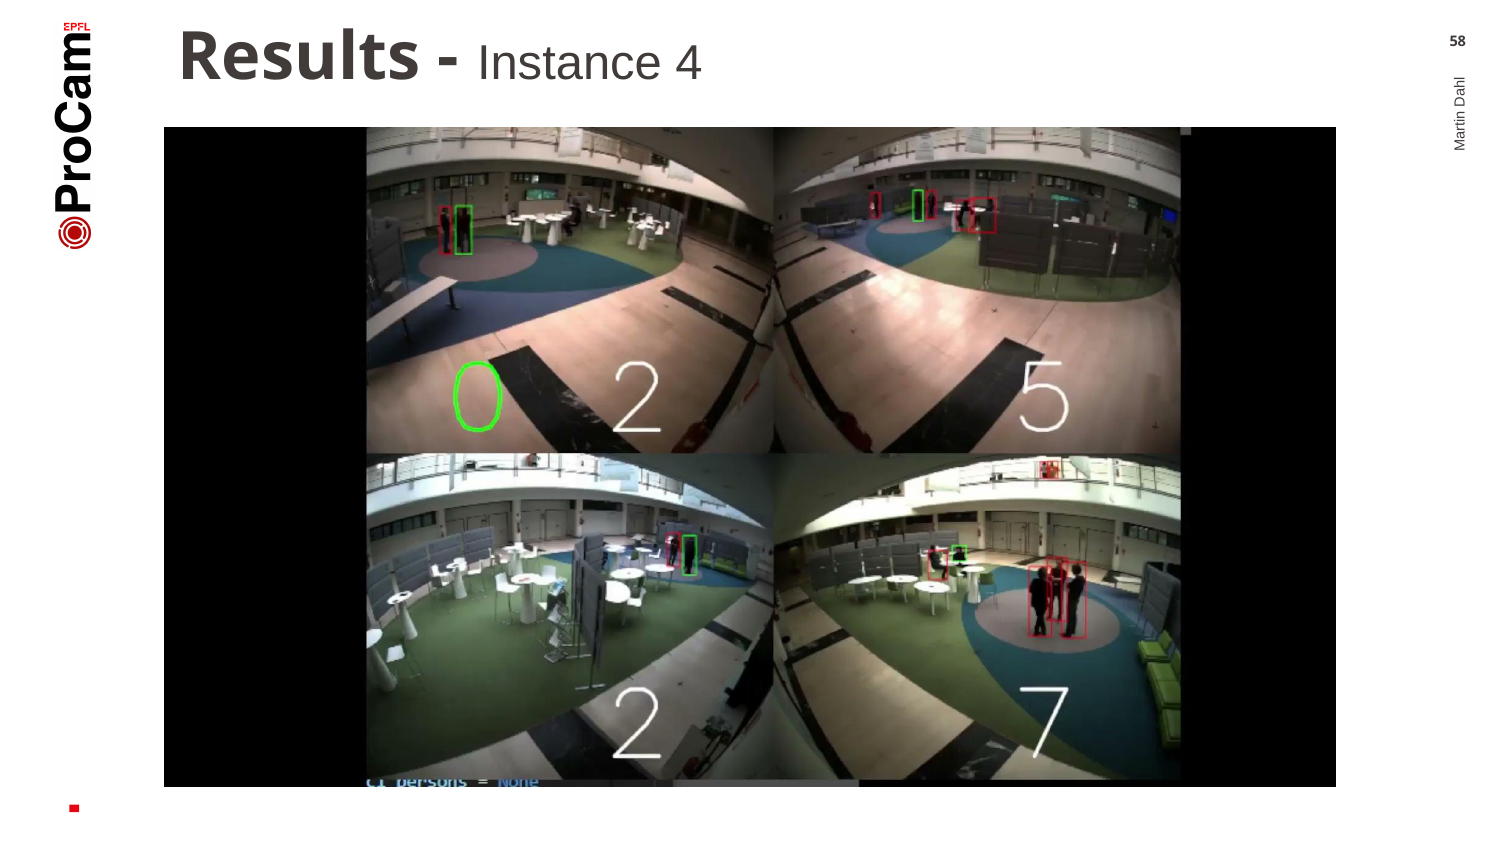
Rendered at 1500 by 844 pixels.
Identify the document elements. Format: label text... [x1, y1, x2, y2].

picture [54, 22, 94, 251]
title Results - Instance 4 [148, 21, 1079, 118]
footer Martin Dahl [1416, 62, 1500, 644]
picture [164, 127, 1336, 787]
slide_number ‹#› [1415, 32, 1500, 59]
